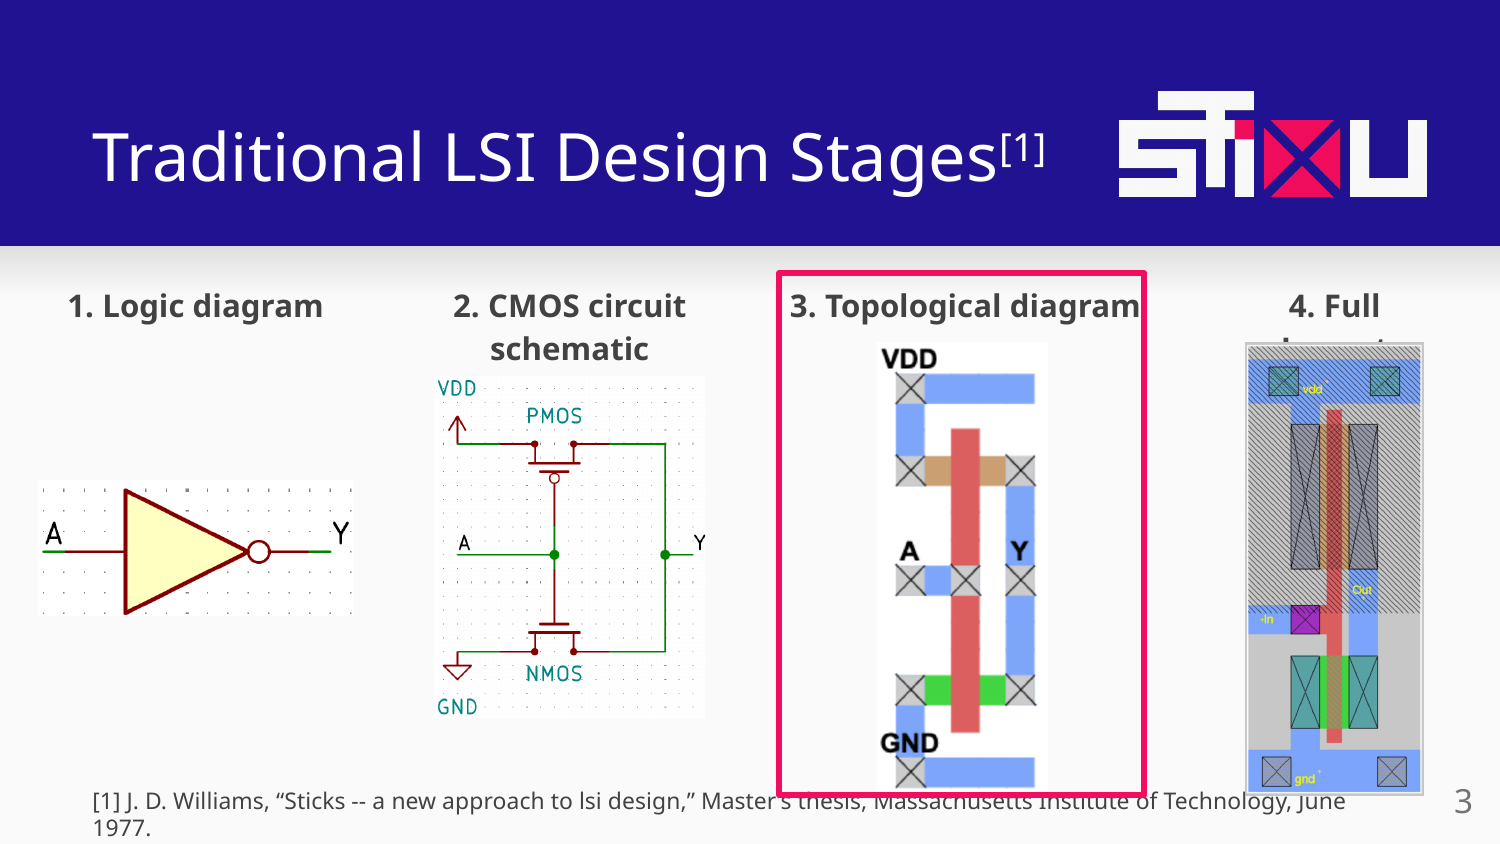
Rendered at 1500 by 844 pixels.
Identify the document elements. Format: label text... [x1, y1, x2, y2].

title Traditional LSI Design Stages[1] [77, 83, 1427, 210]
list [1] J. D. Williams, “Sticks -- a new approach to lsi design,” Master’s thesis, Massachusetts Institute of Technology, June 1977. [77, 764, 1427, 844]
text_box 4. Full Layout [1219, 265, 1450, 382]
text_box 3. Topological diagram [774, 265, 1157, 339]
slide_number 3 [1427, 770, 1489, 835]
picture [1245, 342, 1425, 796]
picture [877, 342, 1048, 796]
text_box [779, 273, 1144, 796]
list 2. CMOS circuit schematic [363, 265, 777, 358]
picture [1118, 91, 1427, 198]
picture [37, 480, 355, 616]
list 1. Logic diagram [42, 265, 350, 334]
picture [434, 376, 706, 720]
